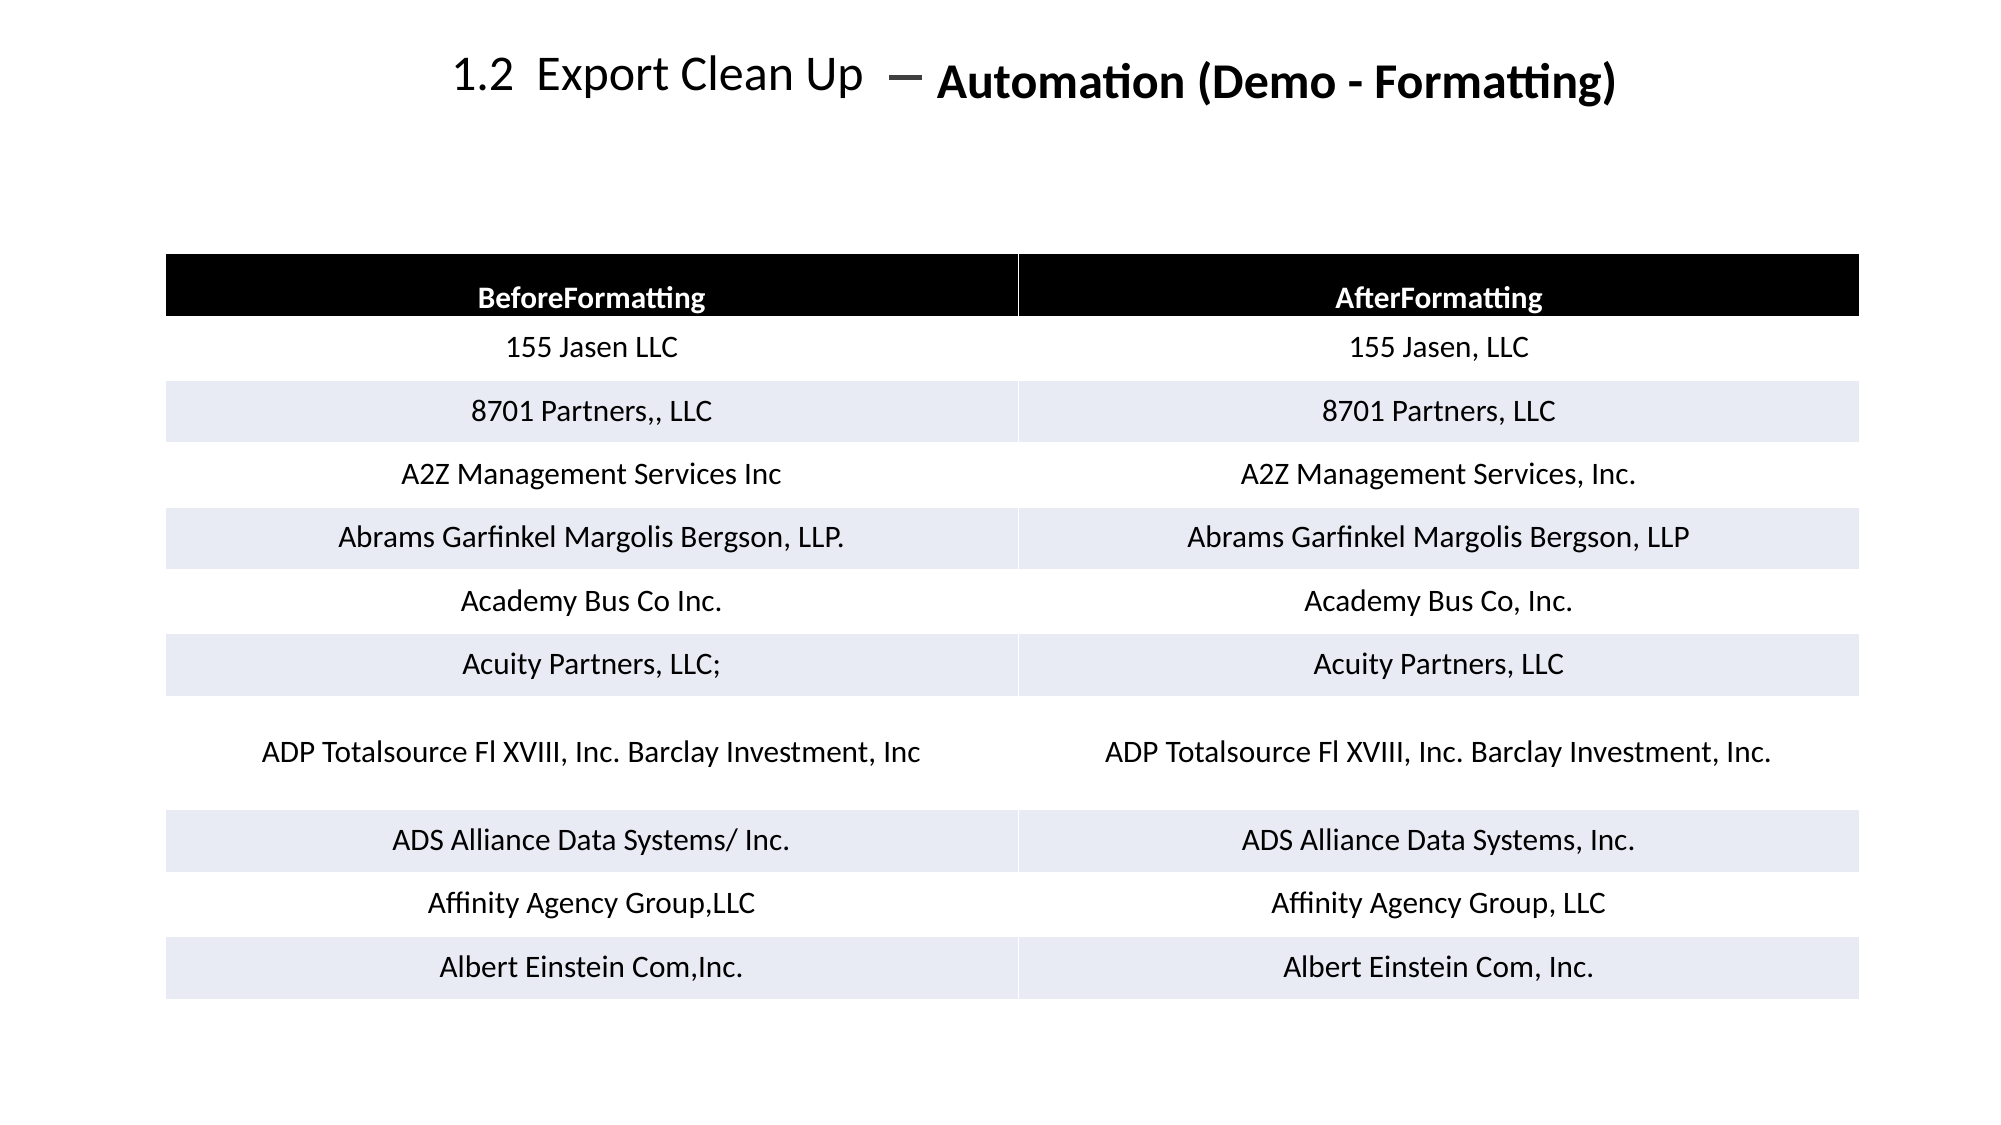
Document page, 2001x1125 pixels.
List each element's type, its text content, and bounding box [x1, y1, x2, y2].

text_box Automation (Demo - Formatting) [922, 41, 1767, 116]
table_header AfterFormatting [1019, 254, 1859, 316]
table_cell 155 Jasen, LLC [1019, 318, 1859, 379]
table_cell ADP Totalsource Fl XVIII, Inc. Barclay Investment, Inc. [1019, 698, 1859, 809]
table_cell 8701 Partners, LLC [1019, 381, 1859, 442]
table_cell Abrams Garfinkel Margolis Bergson, LLP [1019, 508, 1859, 569]
table_cell Albert Einstein Com, Inc. [1019, 937, 1859, 999]
table_cell 155 Jasen LLC [166, 318, 1018, 379]
table_cell ADS Alliance Data Systems, Inc. [1019, 810, 1859, 872]
table_cell Affinity Agency Group,LLC [166, 874, 1018, 935]
table_cell A2Z Management Services Inc [166, 444, 1018, 506]
table_cell Acuity Partners, LLC; [166, 634, 1018, 696]
table_cell Academy Bus Co Inc. [166, 571, 1018, 632]
table_cell Academy Bus Co, Inc. [1019, 571, 1859, 632]
table_cell Affinity Agency Group, LLC [1019, 874, 1859, 935]
table_cell ADP Totalsource Fl XVIII, Inc. Barclay Investment, Inc [166, 698, 1018, 809]
table_cell Abrams Garfinkel Margolis Bergson, LLP. [166, 508, 1018, 569]
table_cell Acuity Partners, LLC [1019, 634, 1859, 696]
table_header BeforeFormatting [166, 254, 1018, 316]
table_cell ADS Alliance Data Systems/ Inc. [166, 810, 1018, 872]
text_box 1.2 Export Clean Up [436, 33, 922, 109]
table_cell Albert Einstein Com,Inc. [166, 937, 1018, 999]
table_cell A2Z Management Services, Inc. [1019, 444, 1859, 506]
table_cell 8701 Partners,, LLC [166, 381, 1018, 442]
